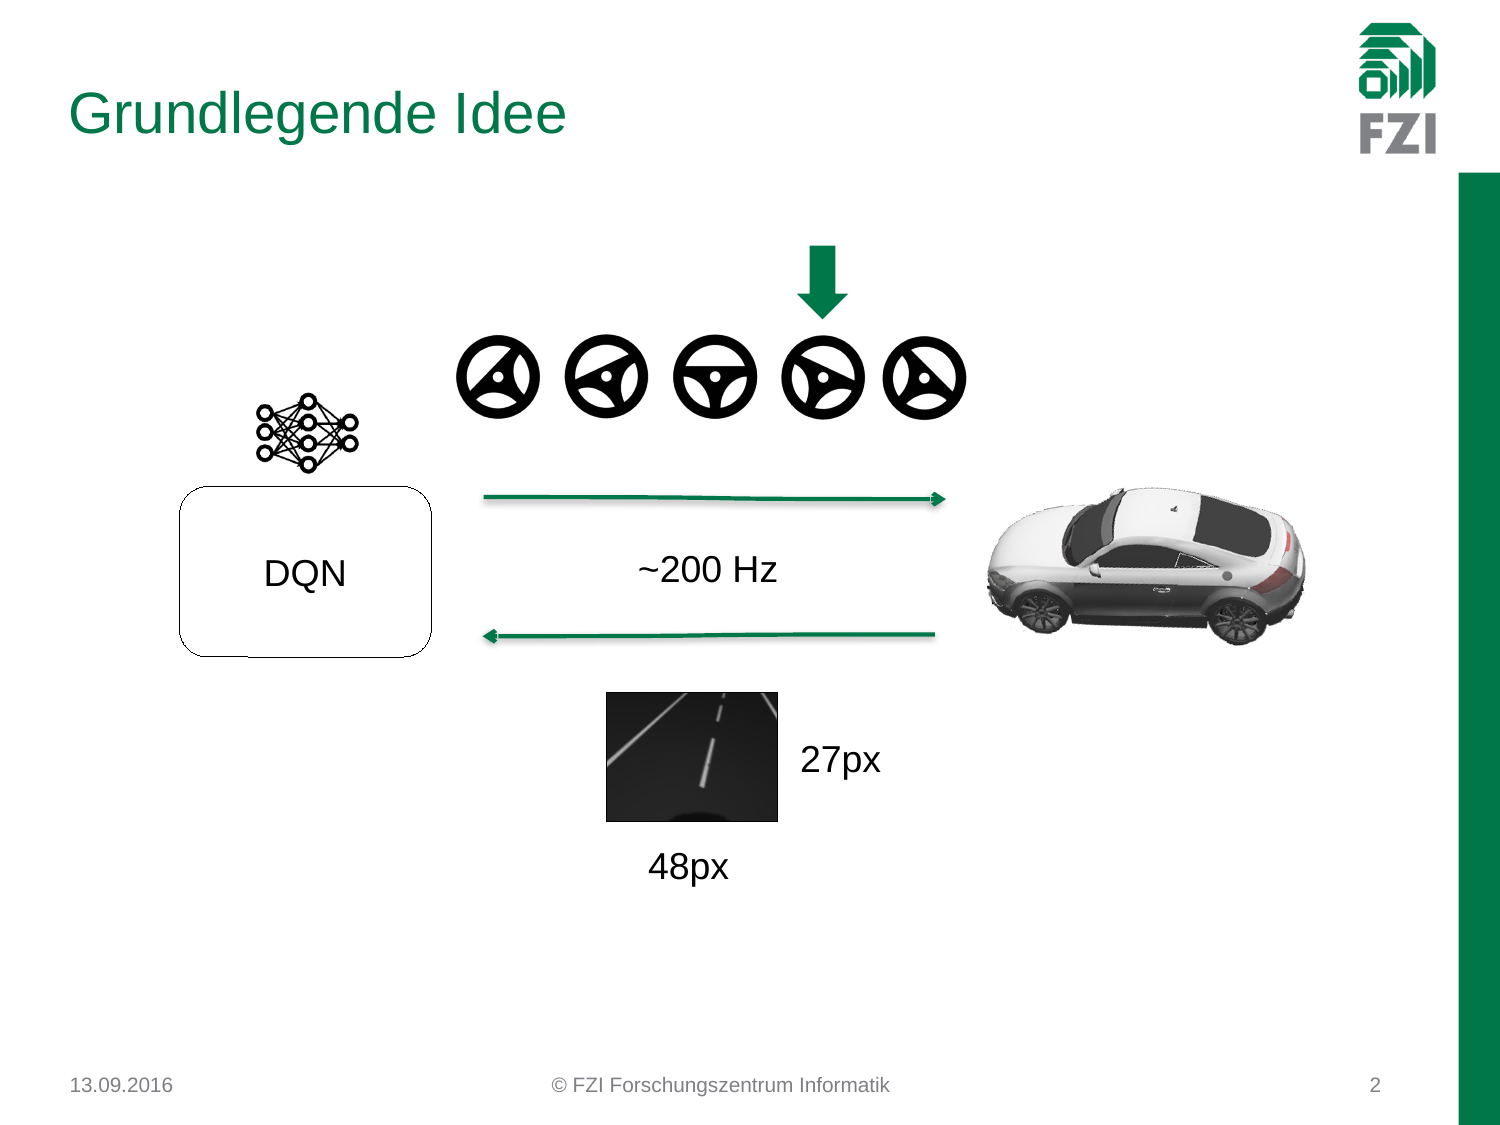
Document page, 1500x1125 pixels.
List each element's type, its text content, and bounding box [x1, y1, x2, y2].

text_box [483, 496, 947, 500]
picture [606, 692, 779, 822]
picture [985, 486, 1306, 646]
slide_number 2 [1046, 1066, 1397, 1103]
picture [1356, 20, 1438, 156]
footer © FZI Forschungszentrum Informatik [483, 1066, 959, 1103]
text_box 48px [633, 834, 752, 895]
picture [764, 316, 986, 441]
text_box DQN [179, 486, 432, 658]
picture [241, 387, 375, 481]
text_box 27px [785, 727, 898, 788]
picture [670, 332, 760, 423]
text_box ~200 Hz [623, 537, 819, 598]
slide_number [54, 1066, 405, 1103]
picture [436, 315, 665, 440]
text_box [794, 243, 851, 322]
title Grundlegende Idee [53, 35, 1317, 186]
